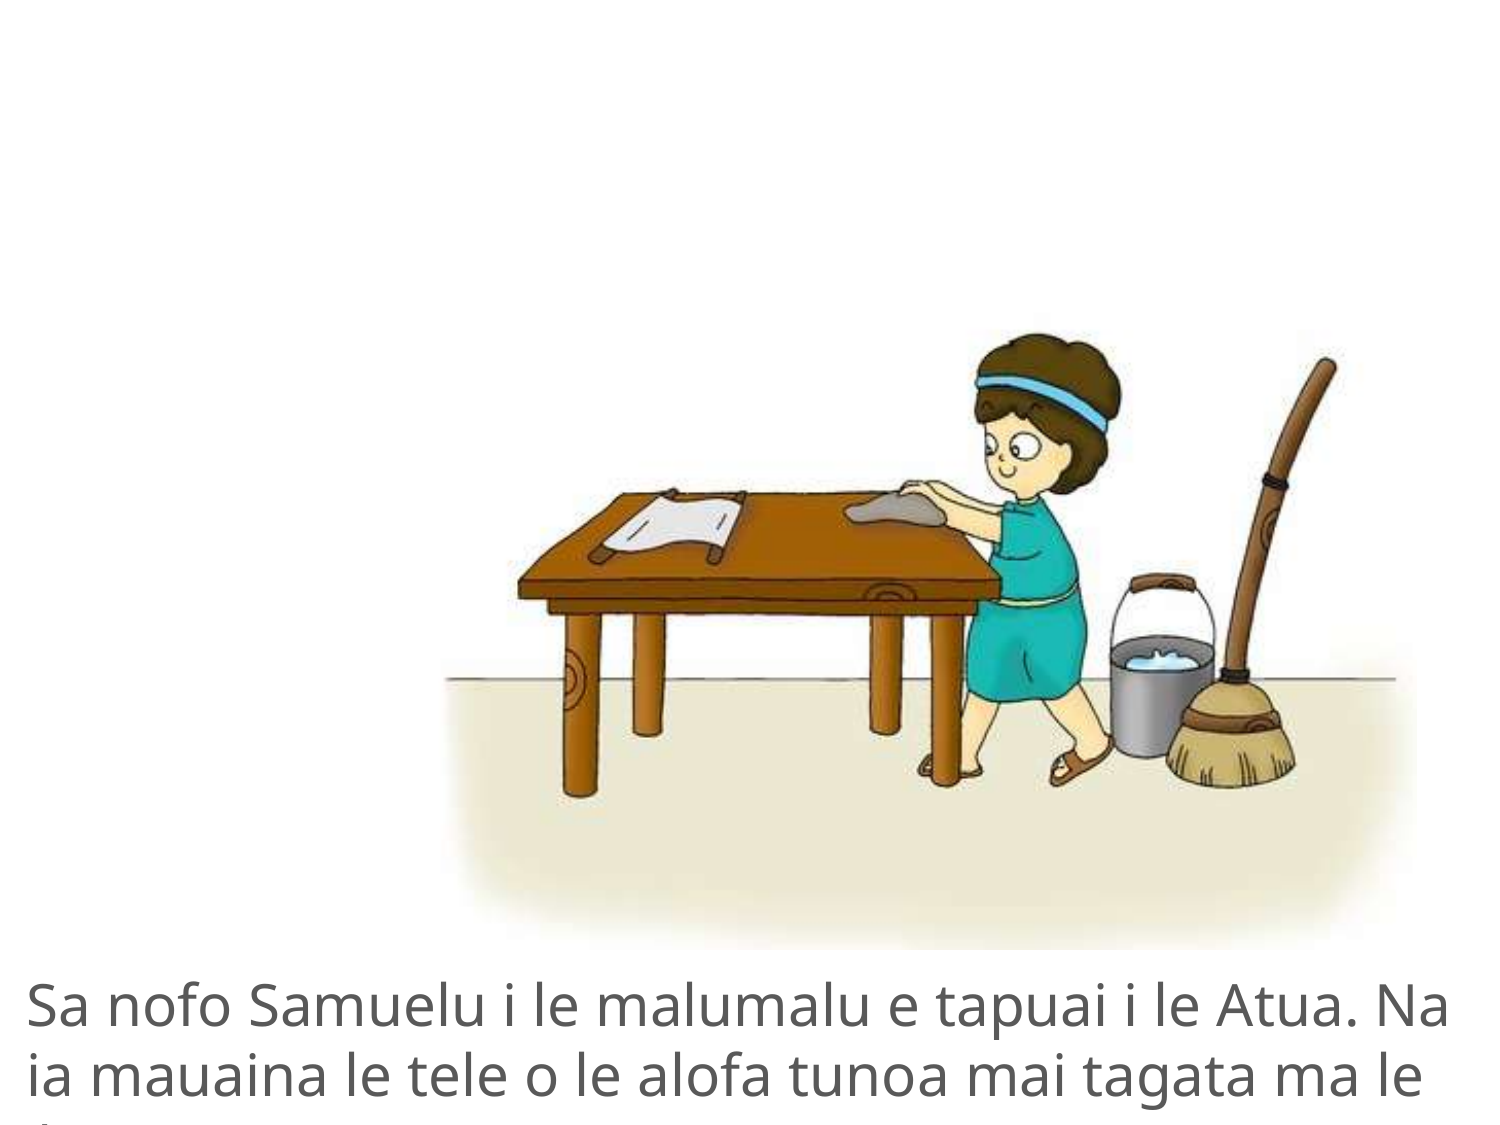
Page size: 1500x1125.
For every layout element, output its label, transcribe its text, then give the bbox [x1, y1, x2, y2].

text_box Sa nofo Samuelu i le malumalu e tapuai i le Atua. Na ia mauaina le tele o le alofa tunoa mai tagata ma le Atua. [11, 961, 1498, 1125]
picture [80, 1, 1418, 950]
